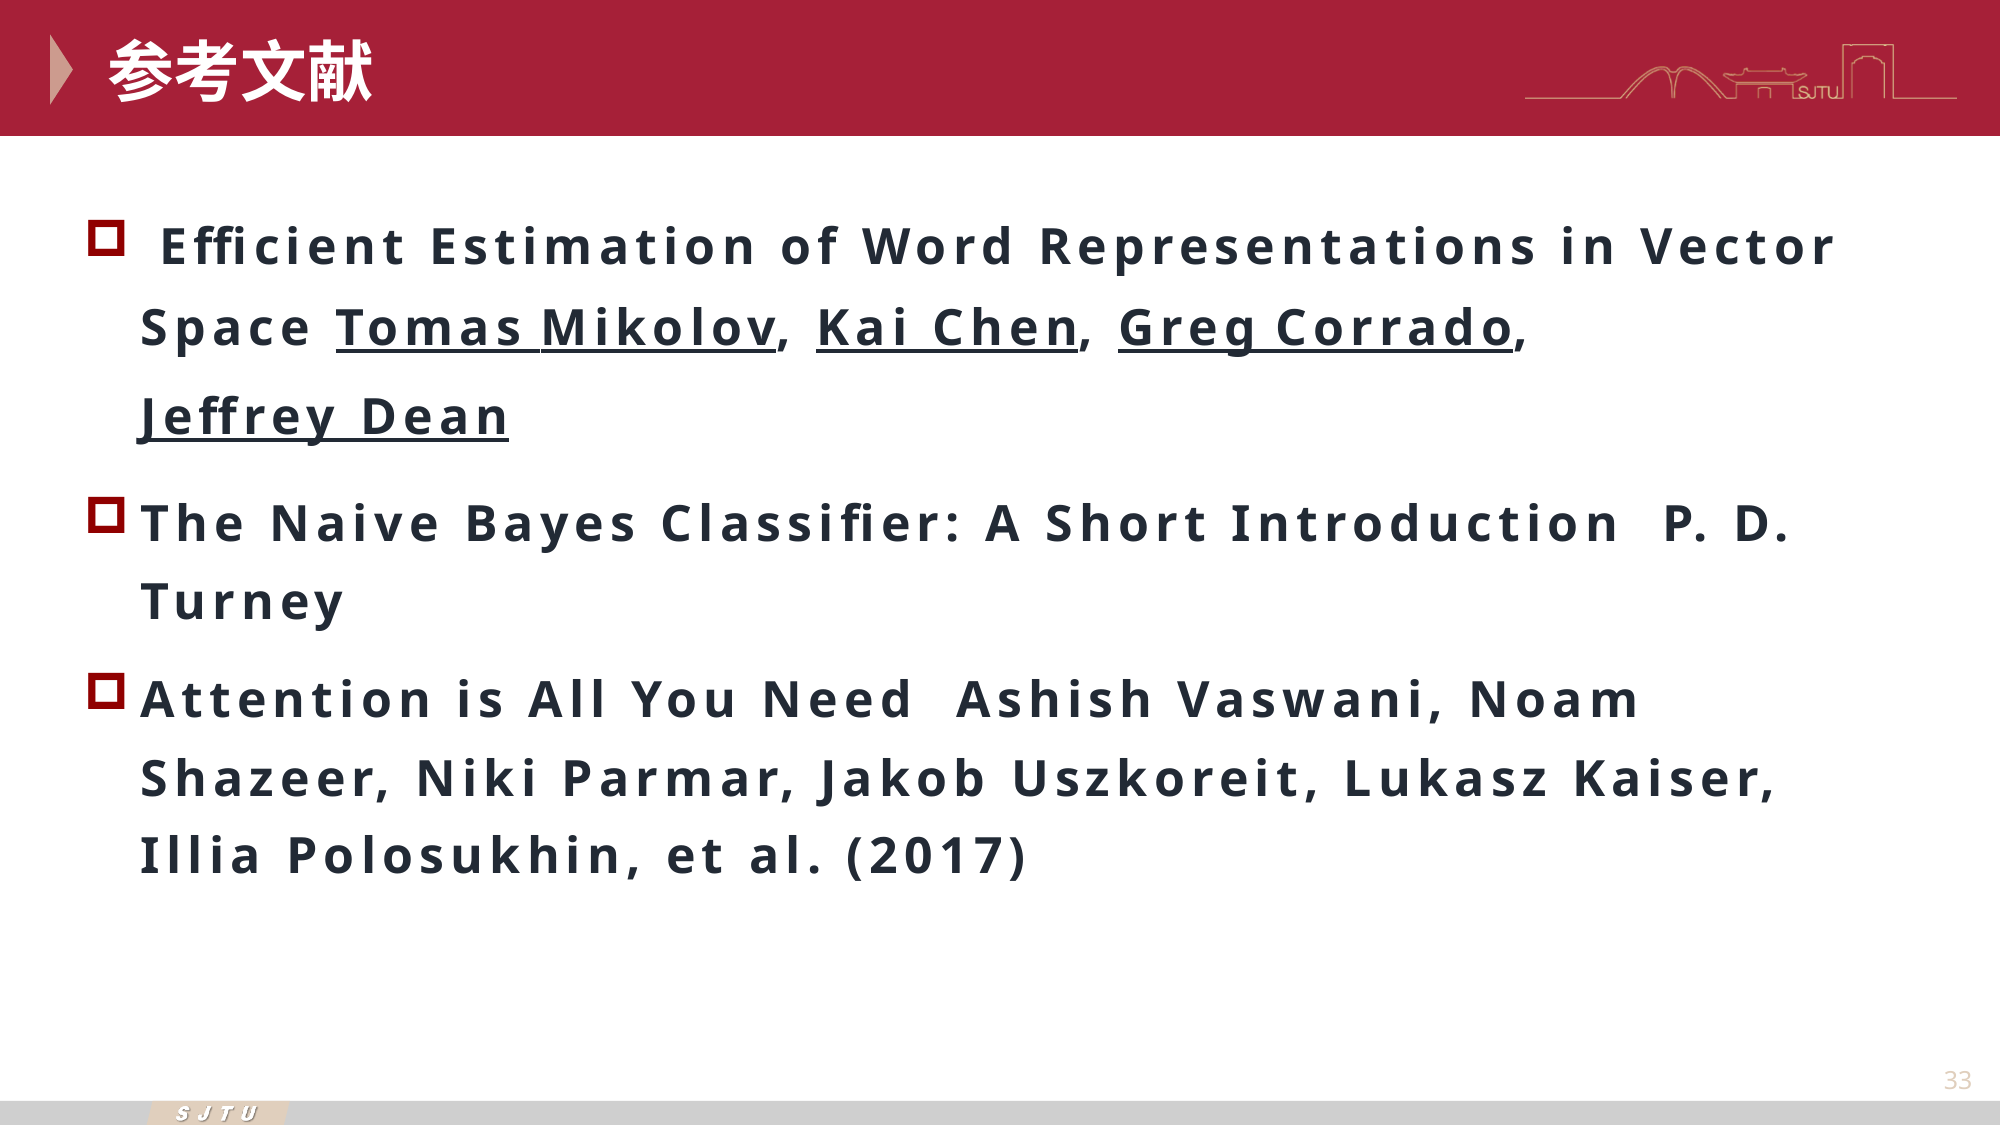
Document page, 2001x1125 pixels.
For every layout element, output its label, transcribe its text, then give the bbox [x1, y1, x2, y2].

list Efficient Estimation of Word Representations in Vector Space Tomas Mikolov, Kai Chen, Greg Corrado, Jeffrey Dean The Naive Bayes Classifier: A Short Introduction P. D. Turney Attention is All You Need Ashish Vaswani, Noam Shazeer, Niki Parmar, Jakob Uszkoreit, Lukasz Kaiser, Illia Polosukhin, et al. (2017) [69, 108, 1903, 891]
list 参考文献 [92, 20, 1696, 108]
picture [163, 1102, 275, 1124]
slide_number 33 [1817, 1053, 1988, 1110]
